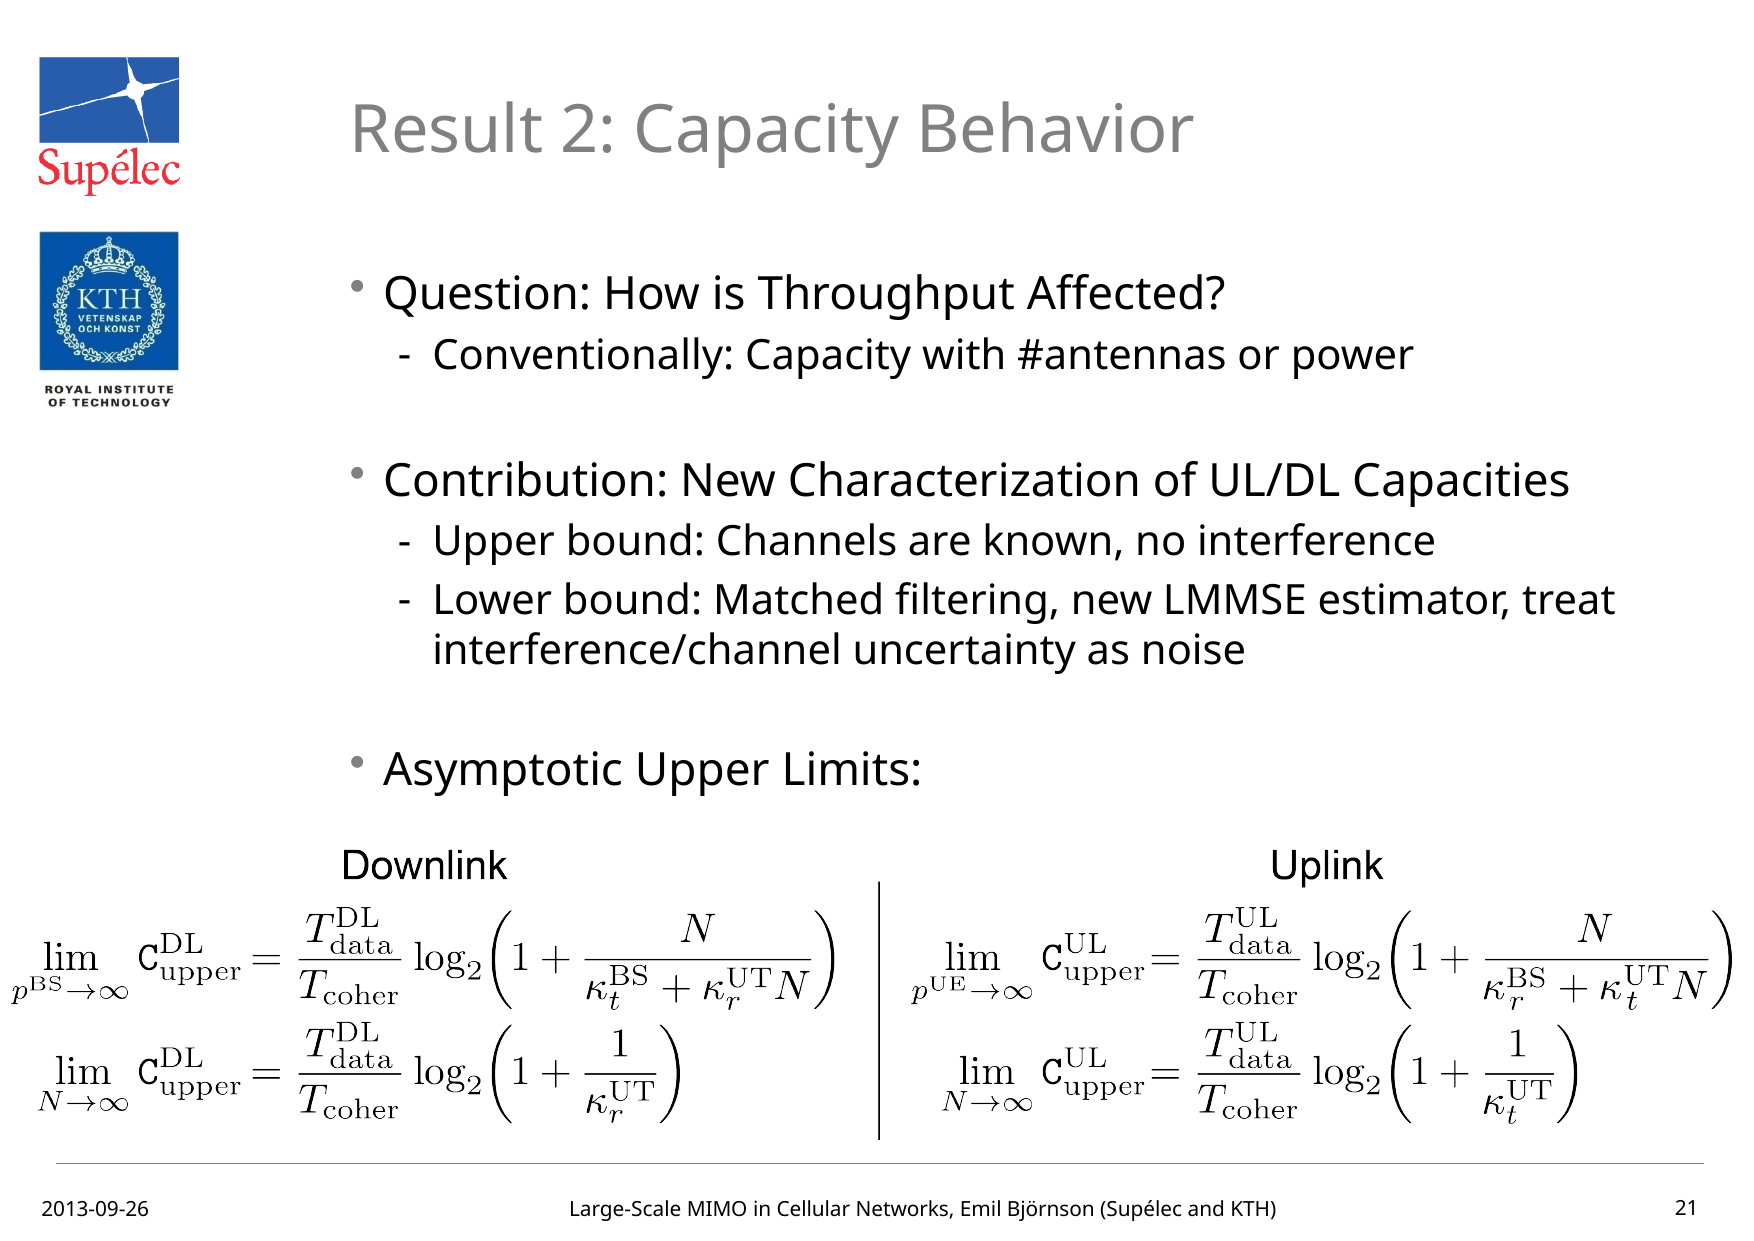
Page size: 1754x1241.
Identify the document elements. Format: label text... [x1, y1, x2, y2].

picture [39, 231, 179, 408]
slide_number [26, 1175, 206, 1241]
footer Large-Scale MIMO in Cellular Networks, Emil Björnson (Supélec and KTH) [354, 1175, 1492, 1241]
slide_number 21 [1627, 1175, 1714, 1241]
title Result 2: Capacity Behavior [349, 22, 1663, 230]
picture [11, 844, 1740, 1148]
picture [38, 57, 180, 196]
